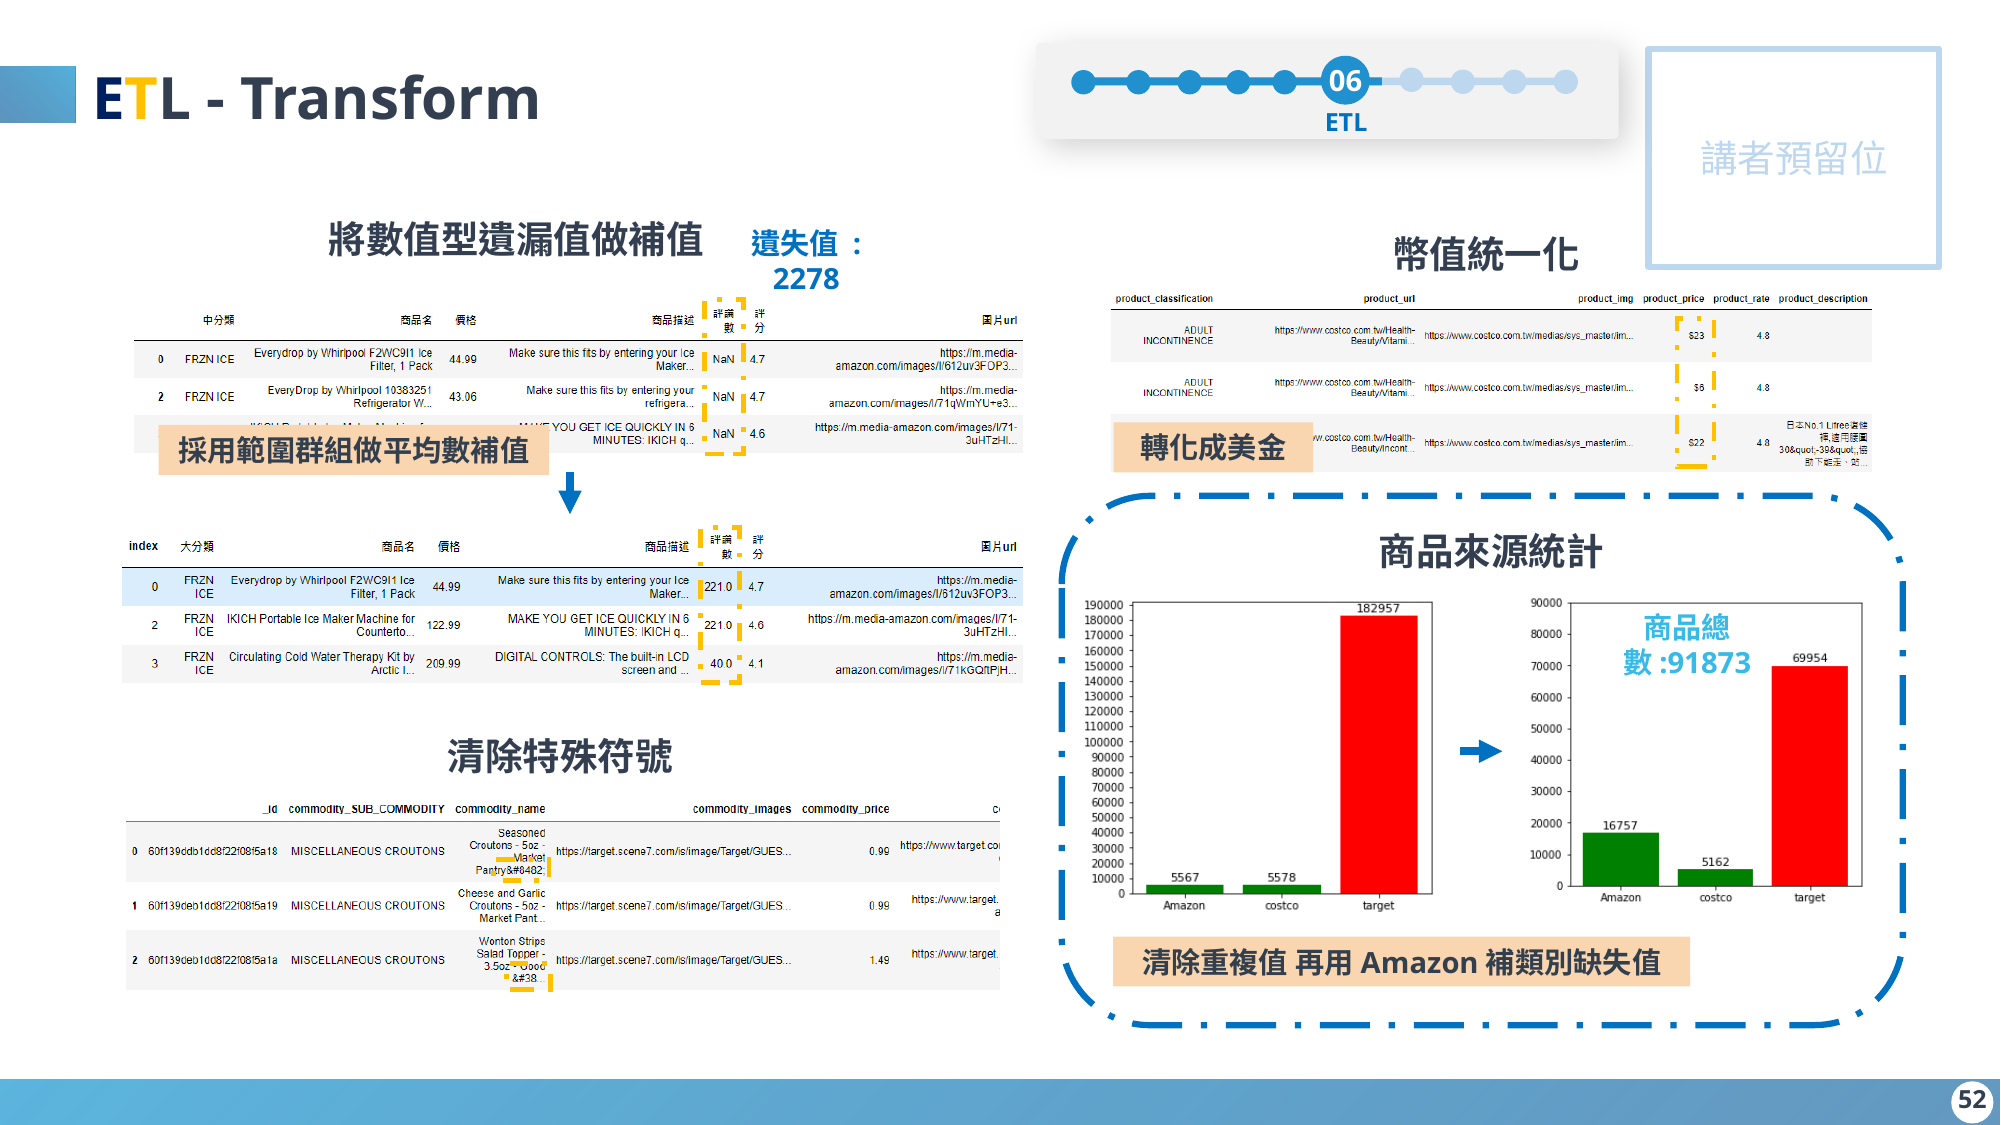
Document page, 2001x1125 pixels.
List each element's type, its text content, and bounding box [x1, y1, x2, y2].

picture [122, 535, 1026, 691]
picture [1110, 287, 1879, 472]
text_box [1061, 495, 1903, 1026]
picture [125, 797, 1008, 990]
text_box 採用範圍群組做平均數補值 [158, 462, 549, 475]
picture [1067, 590, 1453, 918]
text_box 清除重複值 再用Amazon補類別缺失值 [1113, 936, 1691, 987]
picture [1515, 586, 1874, 918]
picture [121, 309, 1026, 455]
text_box [700, 527, 740, 533]
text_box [1035, 42, 1619, 156]
text_box ETL - Transform [77, 53, 957, 139]
text_box 遺失值 : 2278 [700, 217, 912, 269]
slide_number ‹#› [1551, 1070, 2000, 1125]
text_box 幣值統一化 [1376, 223, 1596, 285]
text_box [704, 299, 744, 308]
text_box 將數值型遺漏值做補值 [311, 208, 721, 269]
text_box 清除特殊符號 [426, 725, 694, 786]
